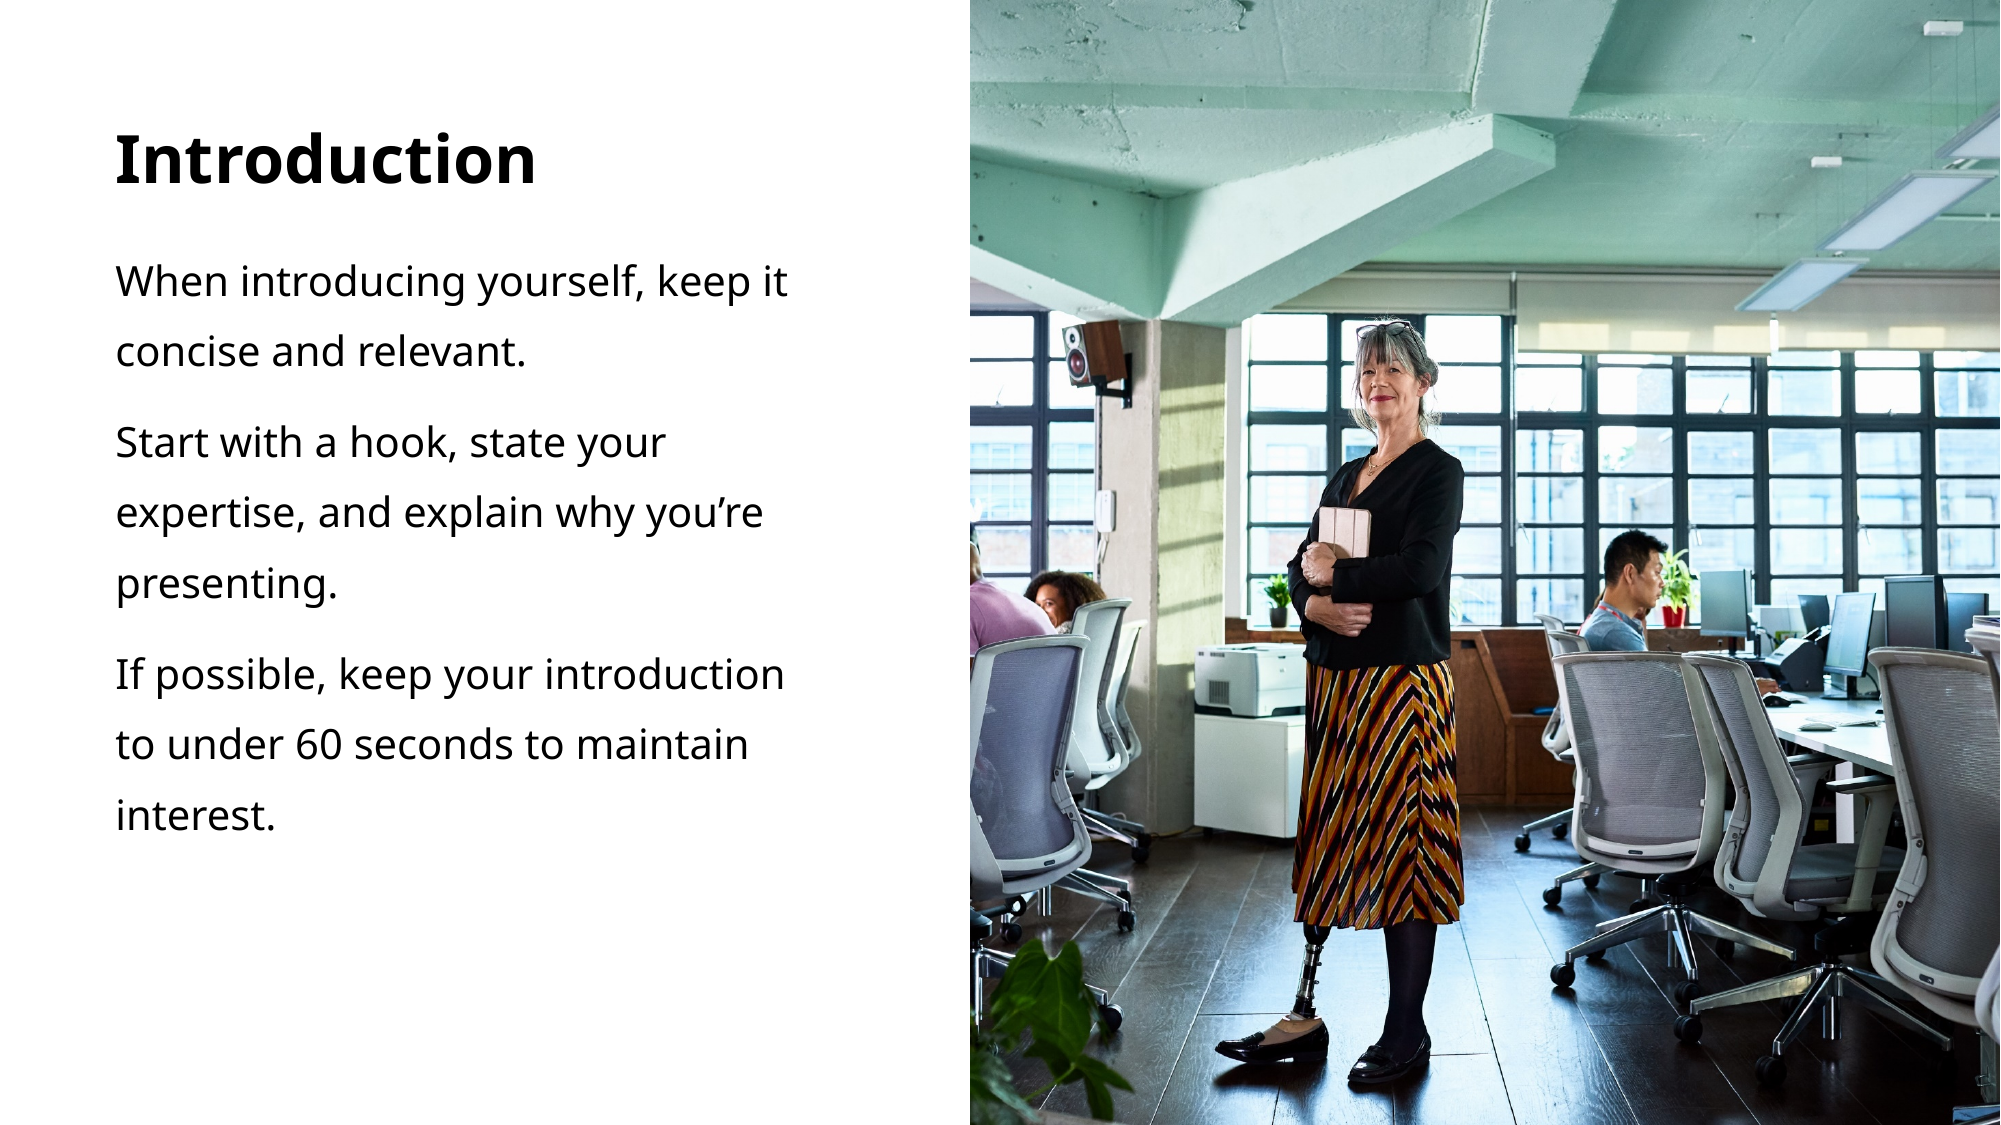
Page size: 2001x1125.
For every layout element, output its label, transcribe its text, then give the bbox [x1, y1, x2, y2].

list When introducing yourself, keep it concise and relevant. ​ Start with a hook, state your expertise, and explain why you’re presenting.​ If possible, keep your introduction to under 60 seconds to maintain interest. [100, 226, 851, 1044]
picture [970, 0, 2000, 1125]
title Introduction [100, 52, 851, 206]
